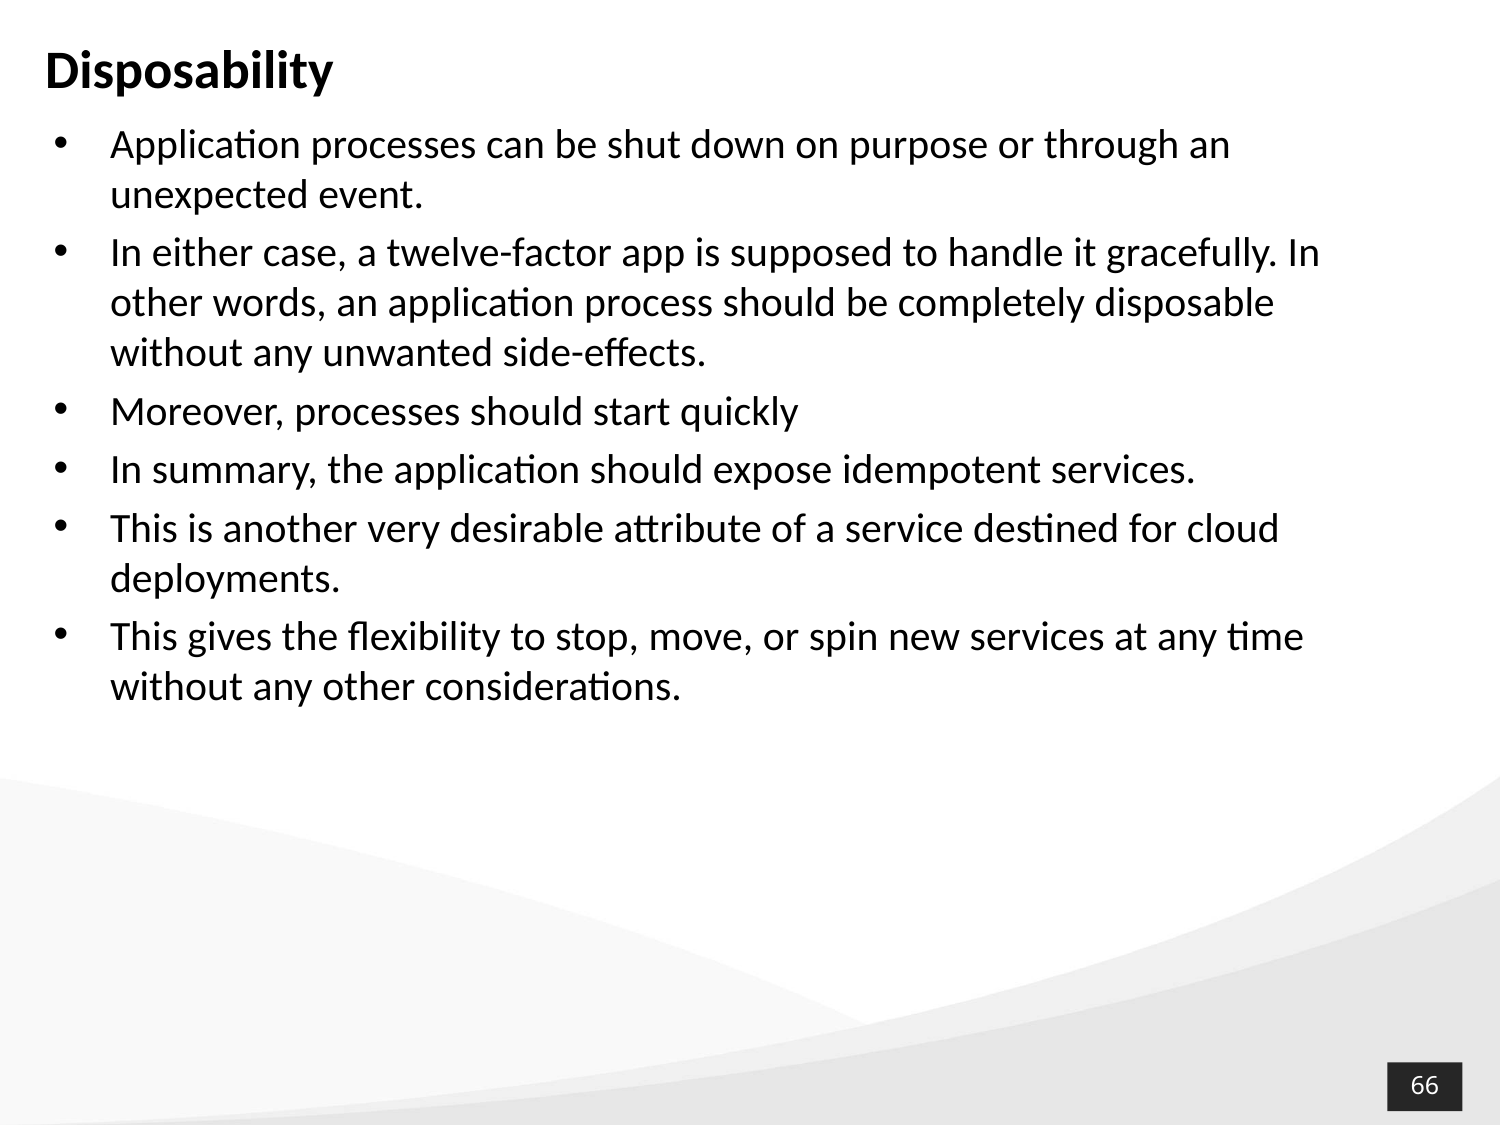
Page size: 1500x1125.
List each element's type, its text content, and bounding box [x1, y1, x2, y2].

list Application processes can be shut down on purpose or through an unexpected event. In either case, a twelve-factor app is supposed to handle it gracefully. In other words, an application process should be completely disposable without any unwanted side-effects. Moreover, processes should start quickly In summary, the application should expose idempotent services. This is another very desirable attribute of a service destined for cloud deployments. This gives the flexibility to stop, move, or spin new services at any time without any other considerations. [38, 109, 1392, 1000]
title Disposability [30, 21, 1478, 113]
picture [0, 0, 1500, 1125]
